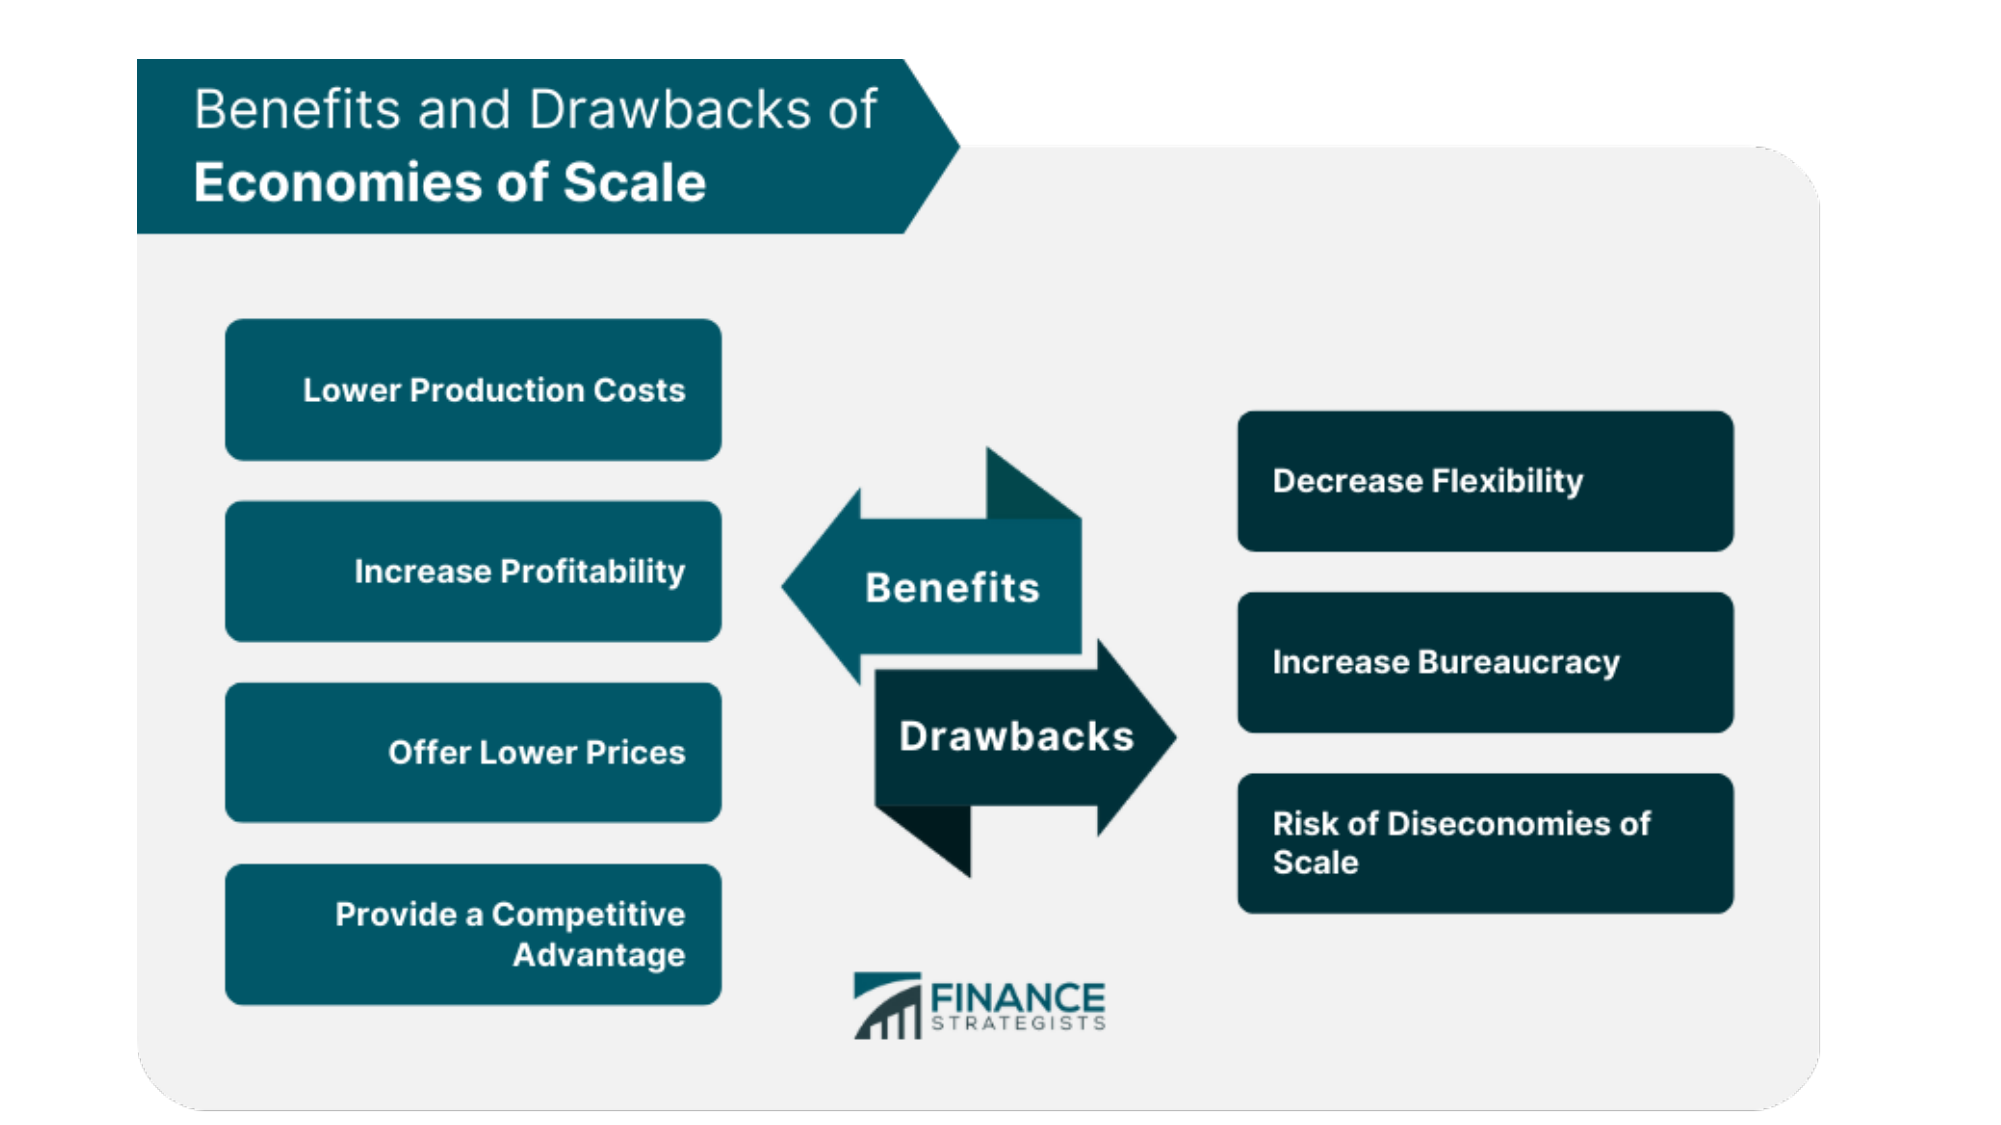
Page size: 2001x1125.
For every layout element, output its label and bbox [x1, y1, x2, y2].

list [137, 59, 1823, 1113]
